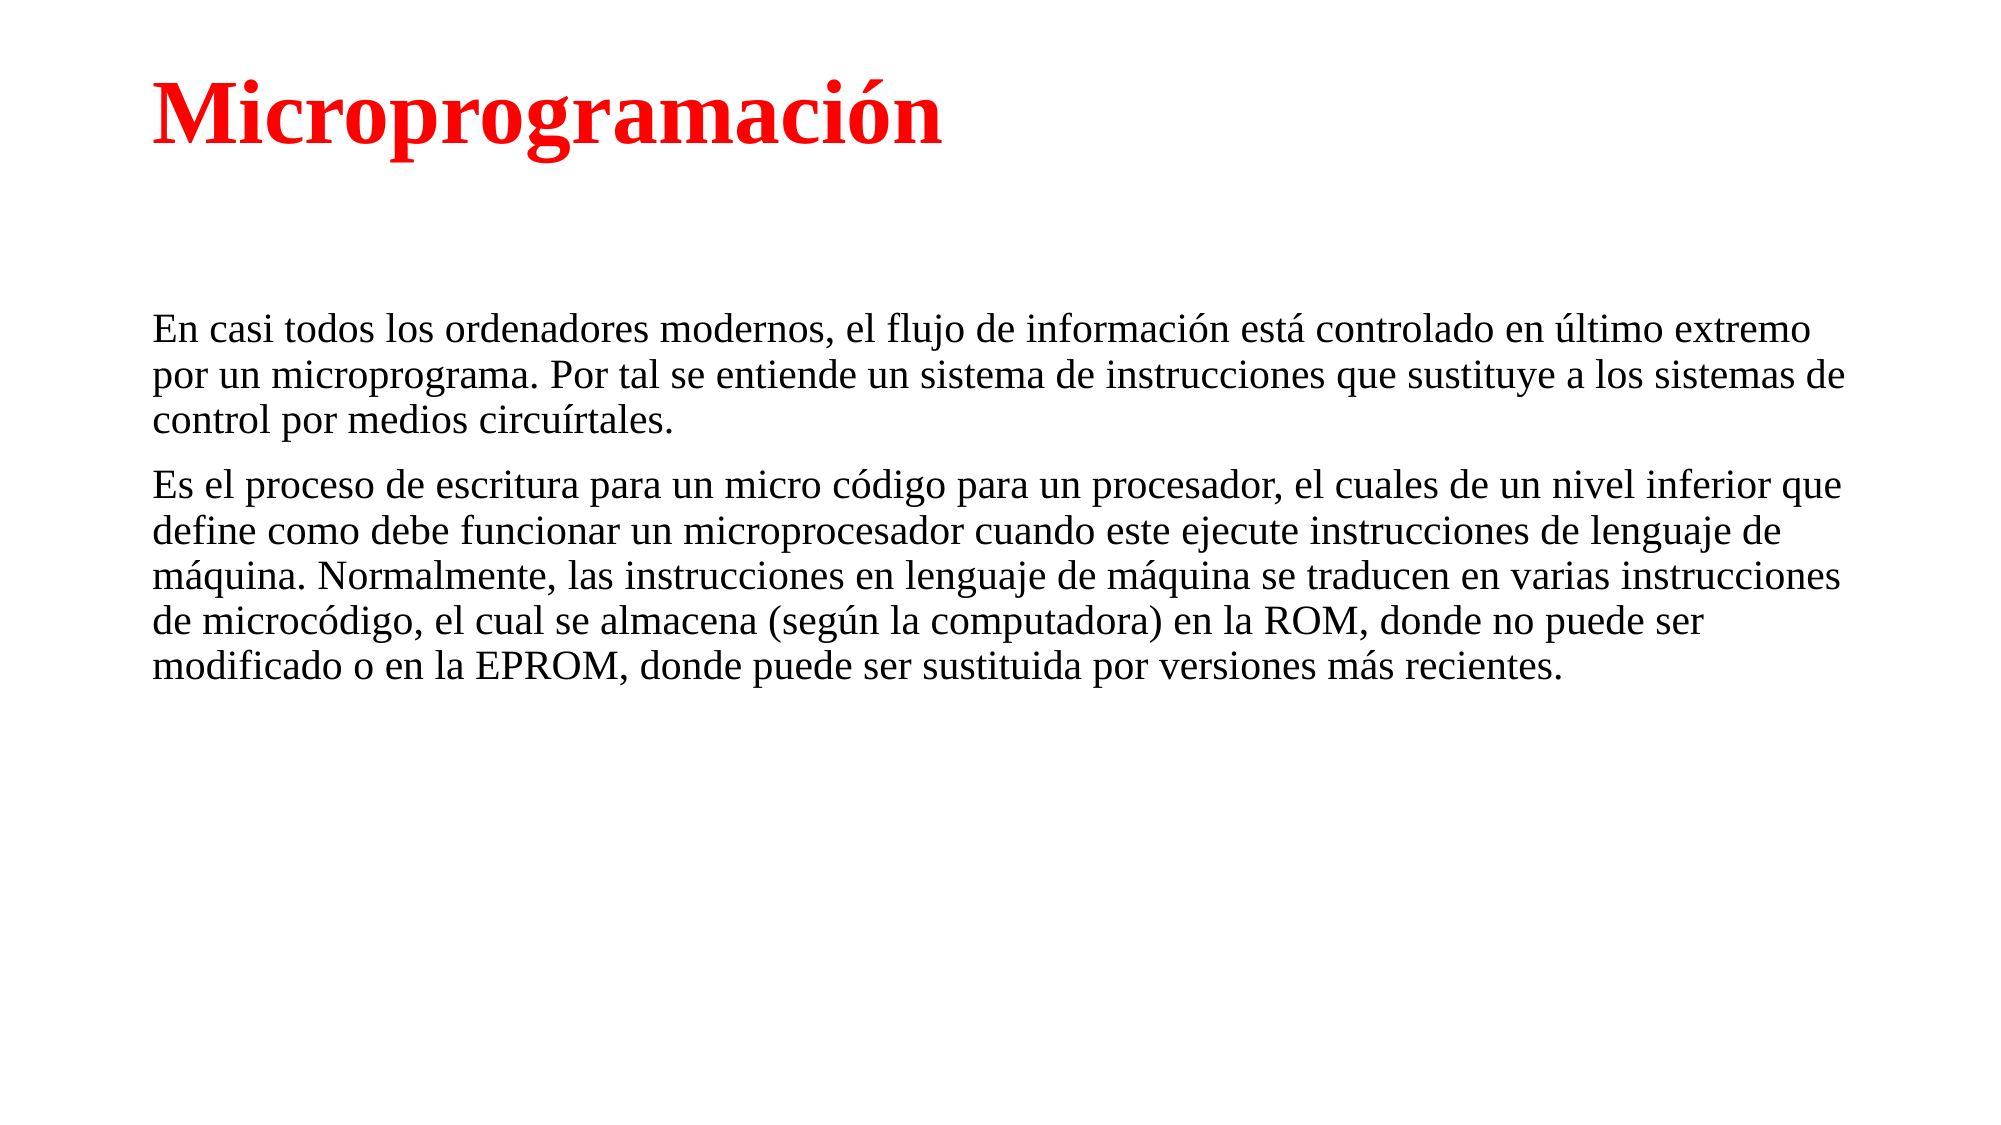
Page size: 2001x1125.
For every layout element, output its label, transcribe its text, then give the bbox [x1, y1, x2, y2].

title Microprogramación [137, 59, 1863, 278]
list En casi todos los ordenadores modernos, el flujo de información está controlado en último extremo por un microprograma. Por tal se entiende un sistema de instrucciones que sustituye a los sistemas de control por medios circuírtales. Es el proceso de escritura para un micro código para un procesador, el cuales de un nivel inferior que define como debe funcionar un microprocesador cuando este ejecute instrucciones de lenguaje de máquina. Normalmente, las instrucciones en lenguaje de máquina se traducen en varias instrucciones de microcódigo, el cual se almacena (según la computadora) en la ROM, donde no puede ser modificado o en la EPROM, donde puede ser sustituida por versiones más recientes. [137, 299, 1863, 1014]
